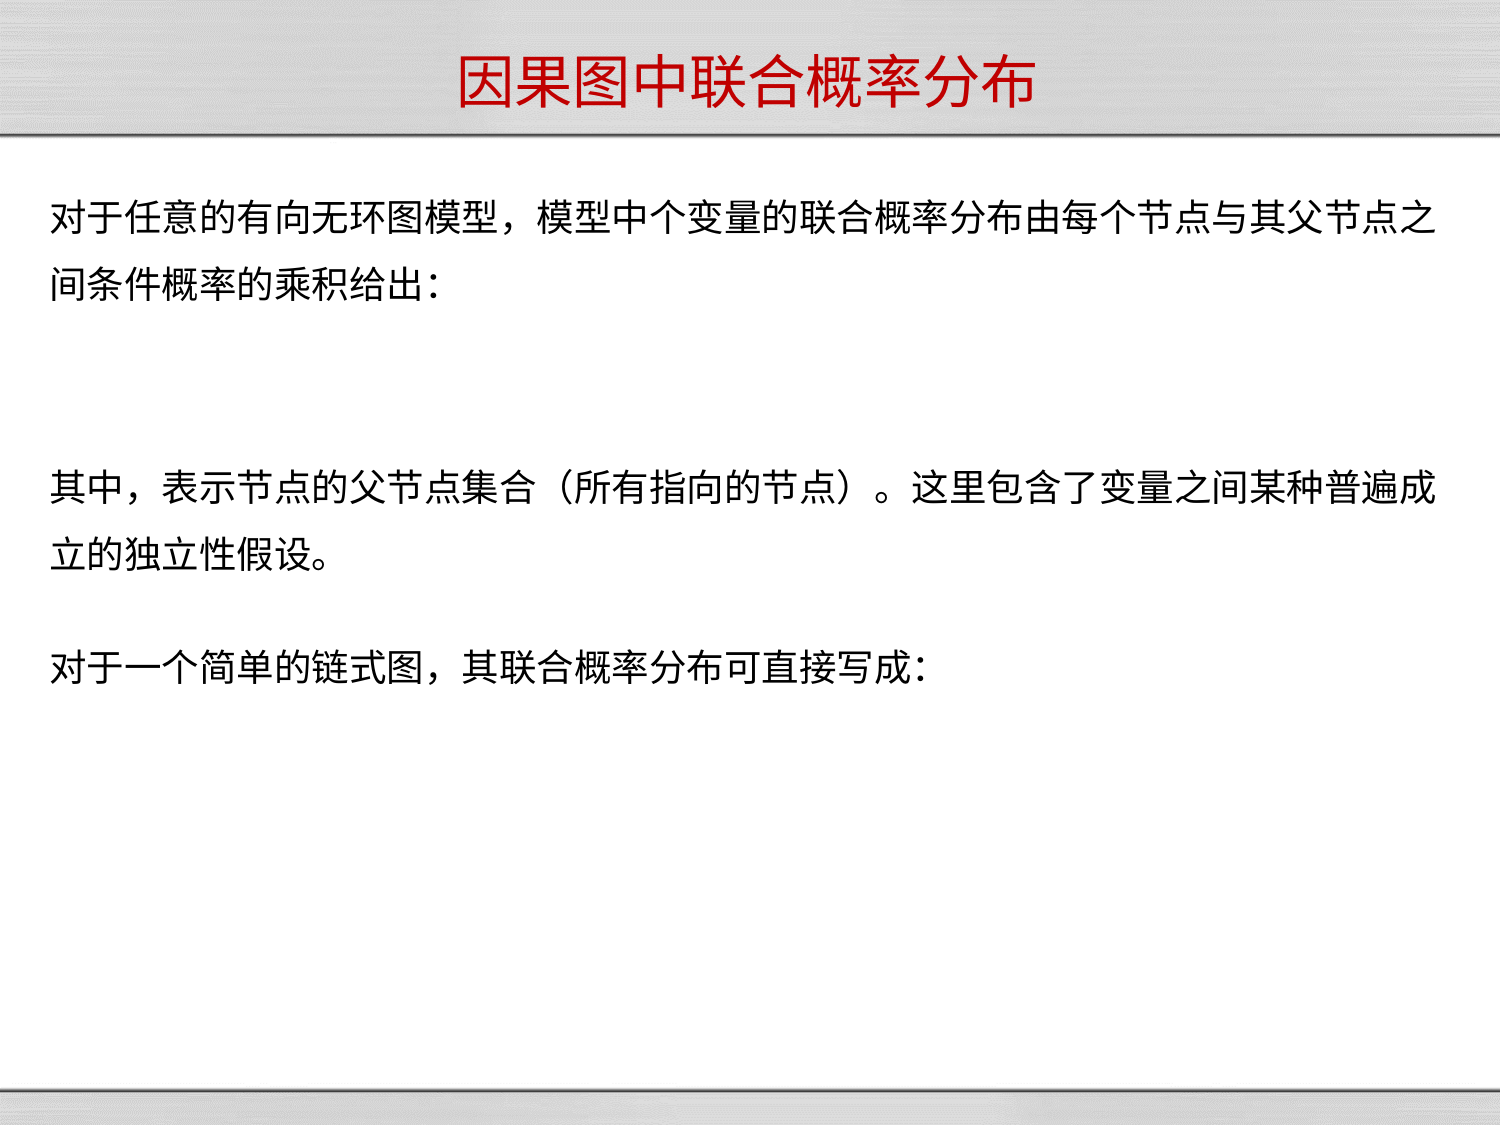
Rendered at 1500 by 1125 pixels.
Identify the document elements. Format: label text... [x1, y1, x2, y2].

picture [0, 75, 1500, 1125]
title 因果图中联合概率分布 [60, 75, 1435, 131]
text_box [0, 0, 1500, 75]
